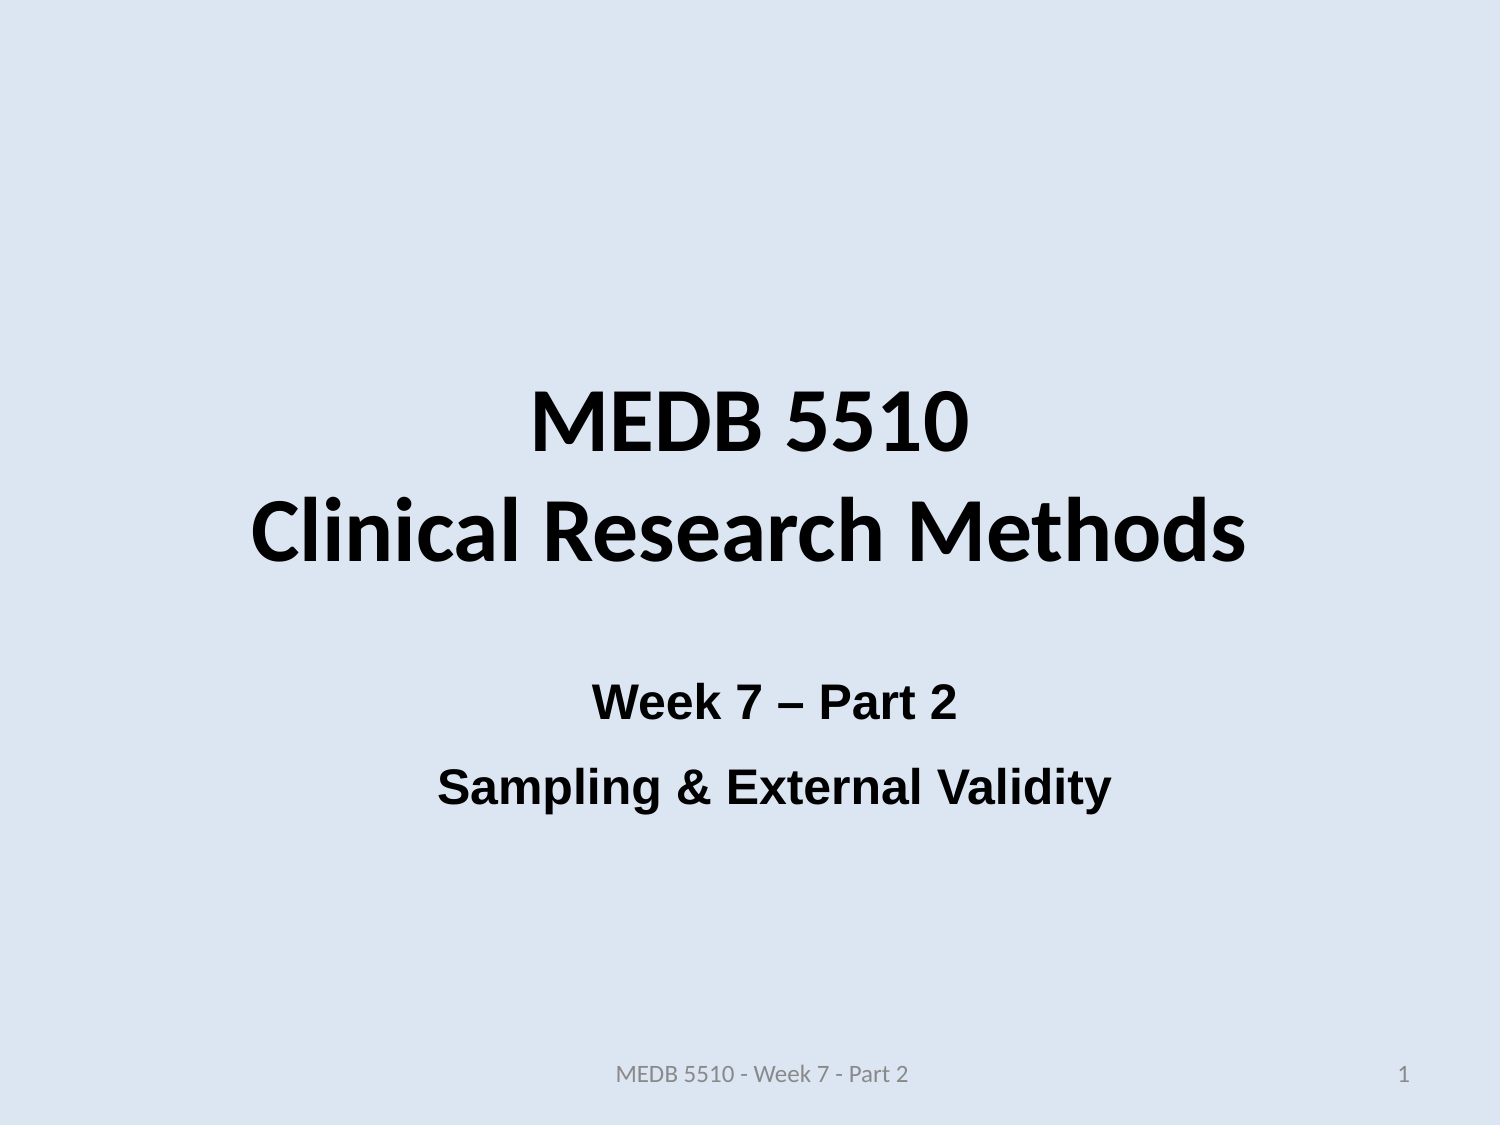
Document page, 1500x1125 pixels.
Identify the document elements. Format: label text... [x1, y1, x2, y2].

text_box Week 7 – Part 2 Sampling & External Validity [399, 662, 1150, 823]
title MEDB 5510 Clinical Research Methods [112, 349, 1388, 591]
slide_number 1 [1074, 1042, 1425, 1103]
footer MEDB 5510 - Week 7 - Part 2 [487, 1042, 1038, 1103]
